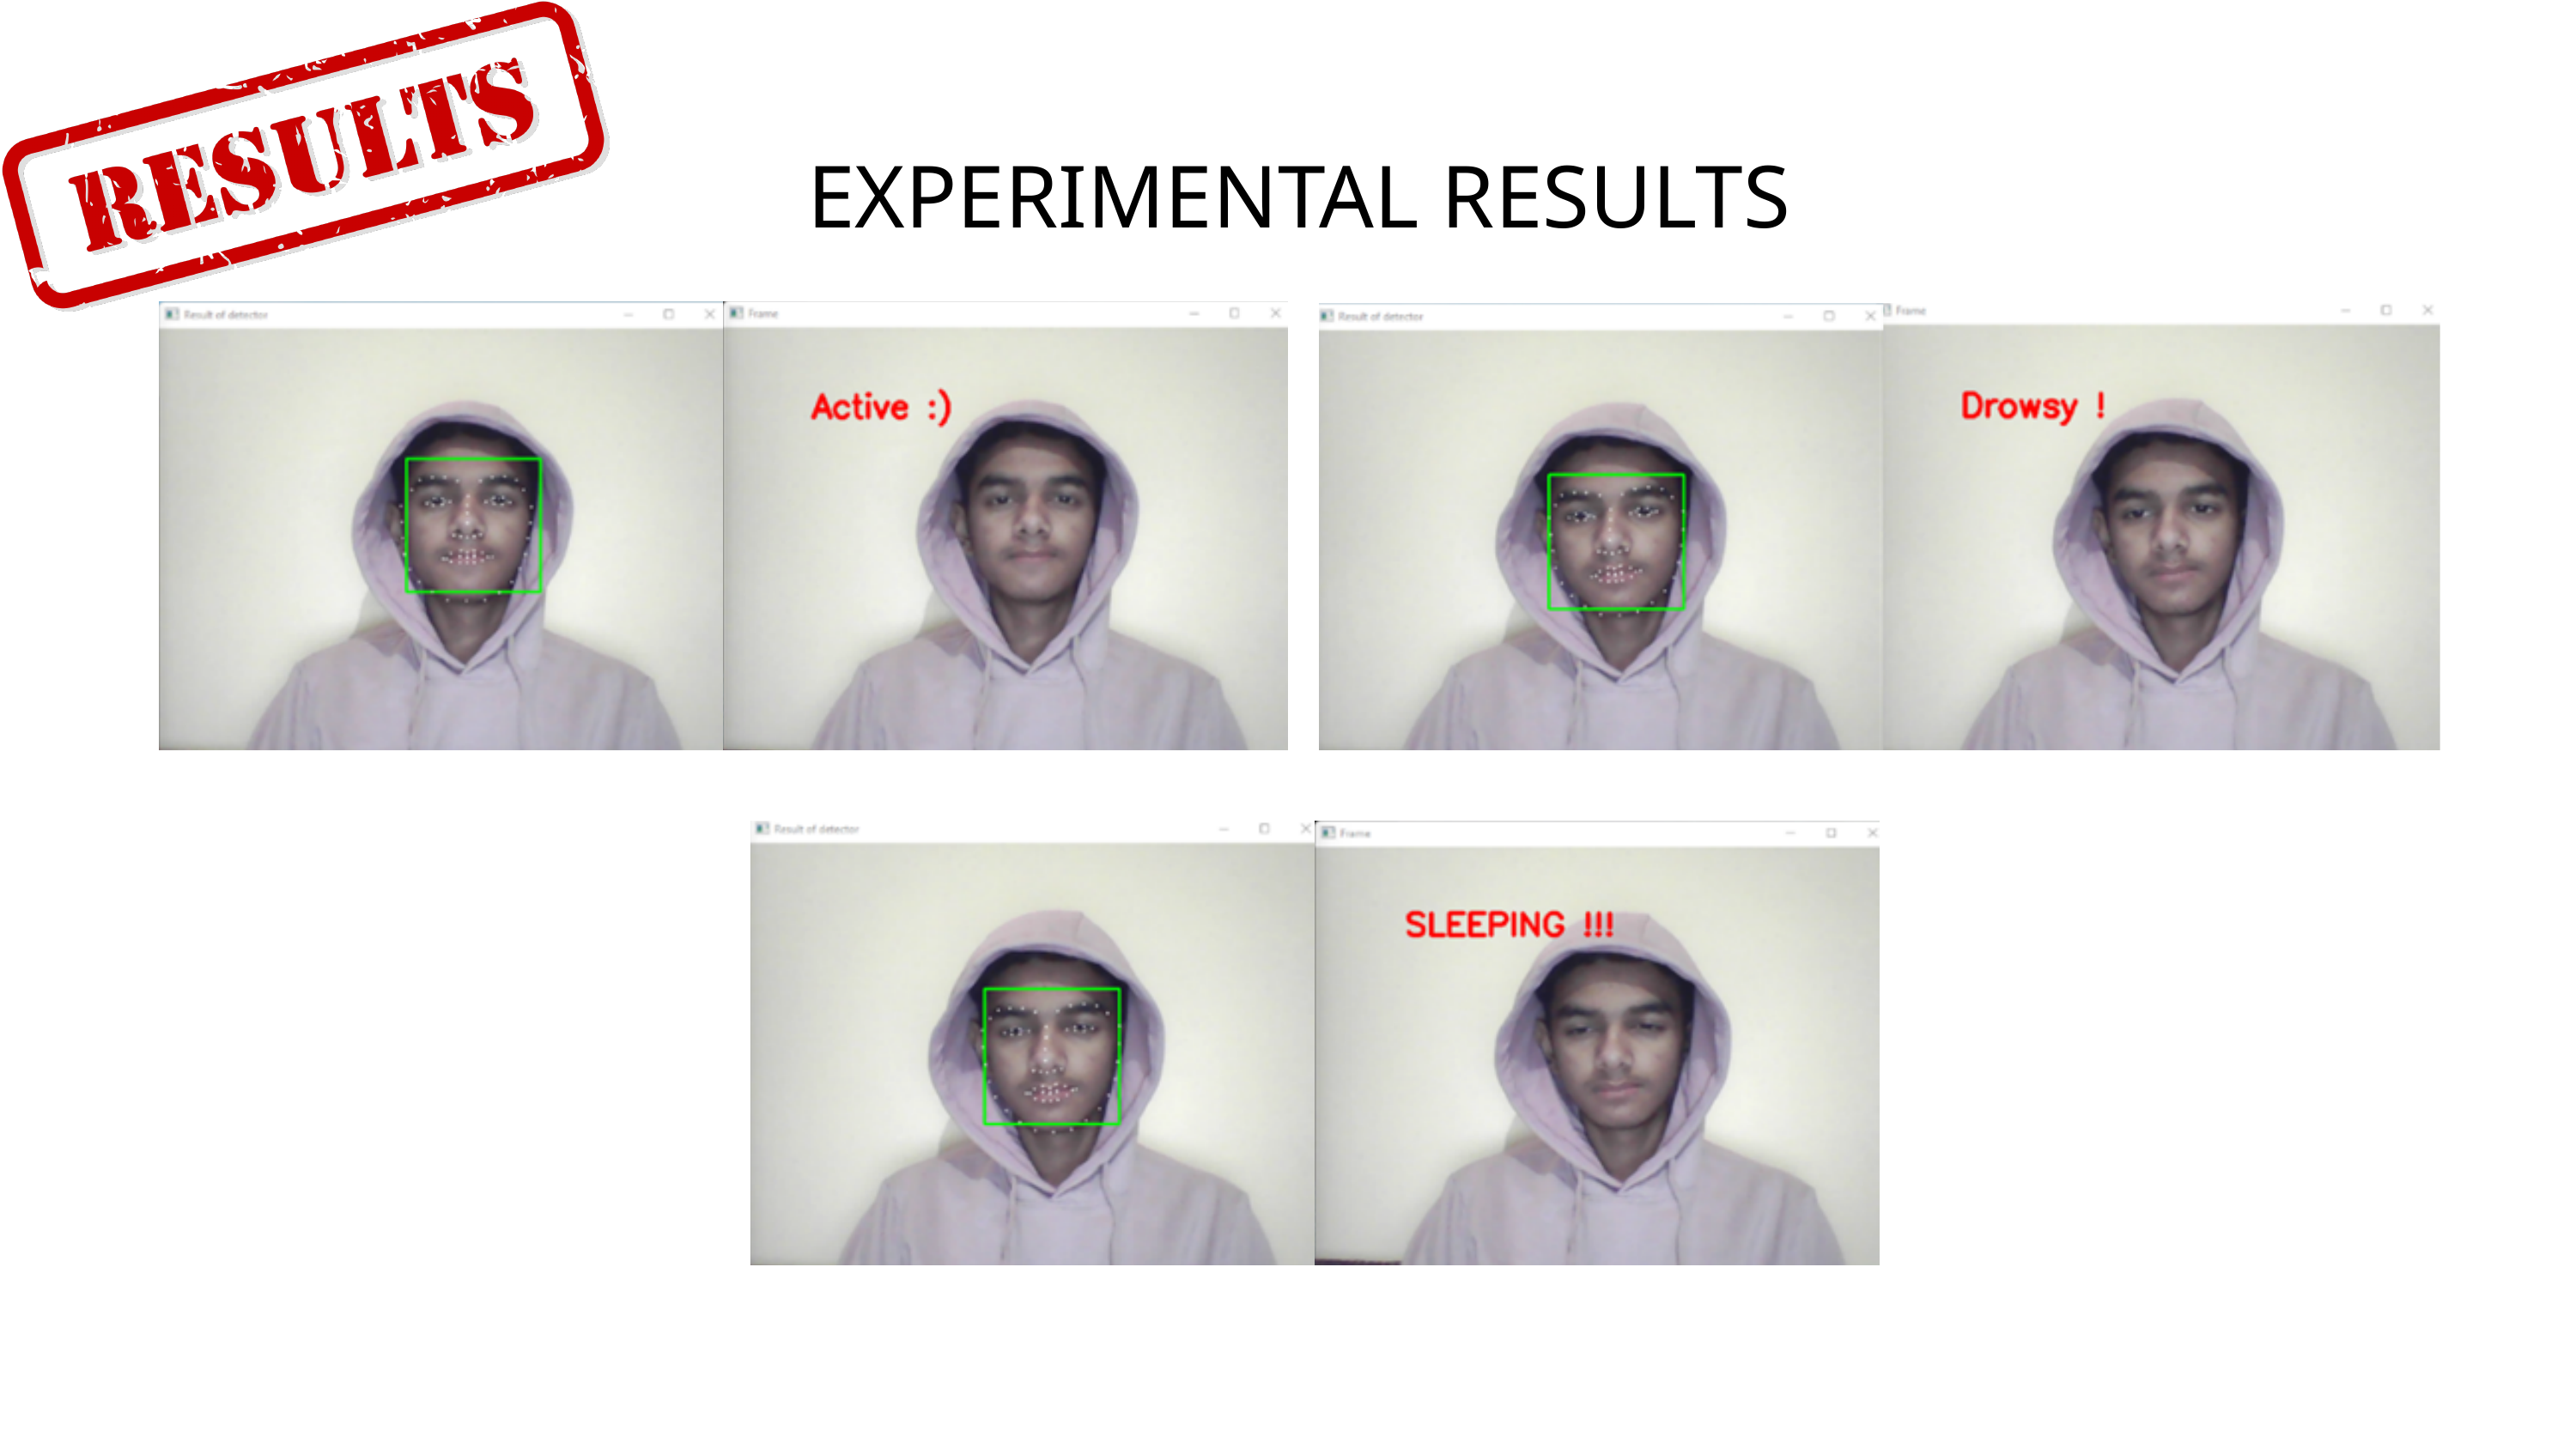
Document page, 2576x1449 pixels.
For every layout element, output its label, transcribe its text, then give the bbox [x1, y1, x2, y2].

text_box EXPERIMENTAL RESULTS [612, 154, 2440, 246]
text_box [1318, 303, 2440, 751]
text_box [158, 301, 1289, 751]
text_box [750, 821, 1880, 1265]
picture [0, 0, 610, 312]
